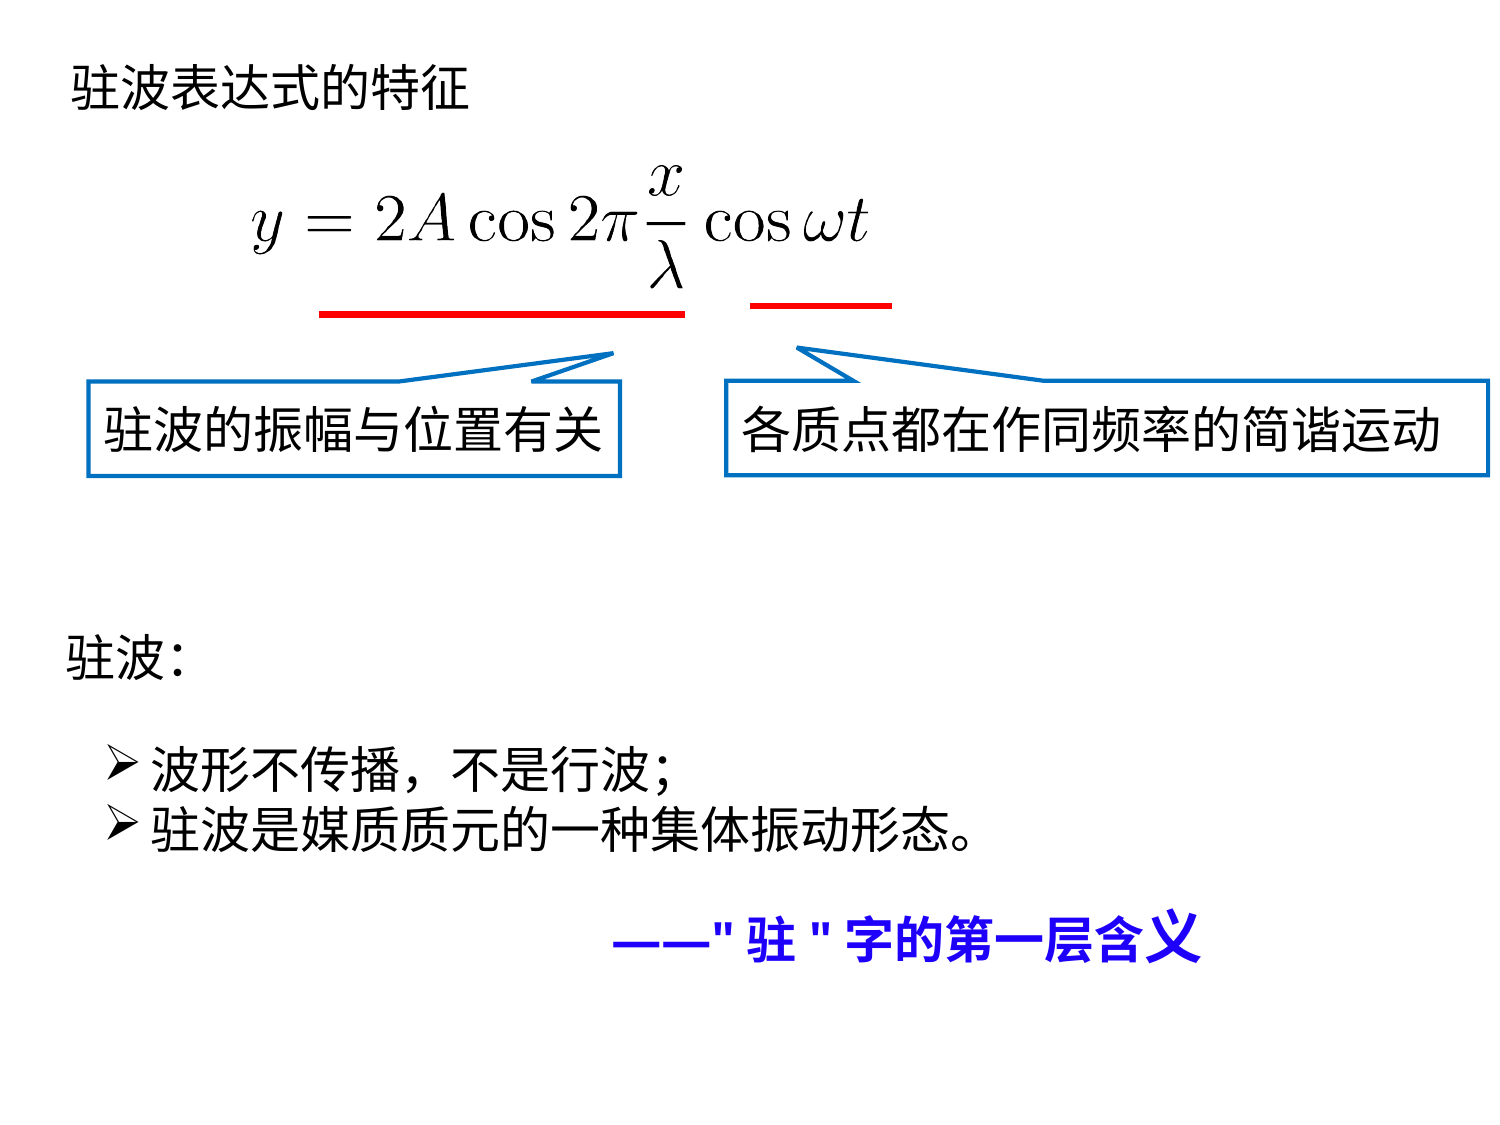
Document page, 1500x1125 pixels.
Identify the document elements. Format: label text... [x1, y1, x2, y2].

text_box 驻波的振幅与位置有关 [88, 353, 621, 477]
text_box 驻波表达式的特征 [55, 49, 486, 124]
picture [248, 155, 875, 297]
text_box 各质点都在作同频率的简谐运动 [726, 347, 1489, 476]
text_box 驻波： [50, 619, 895, 695]
text_box ——"驻"字的第一层含义 [596, 893, 1352, 978]
text_box 波形不传播，不是行波； 驻波是媒质质元的一种集体振动形态。 [88, 731, 1075, 912]
